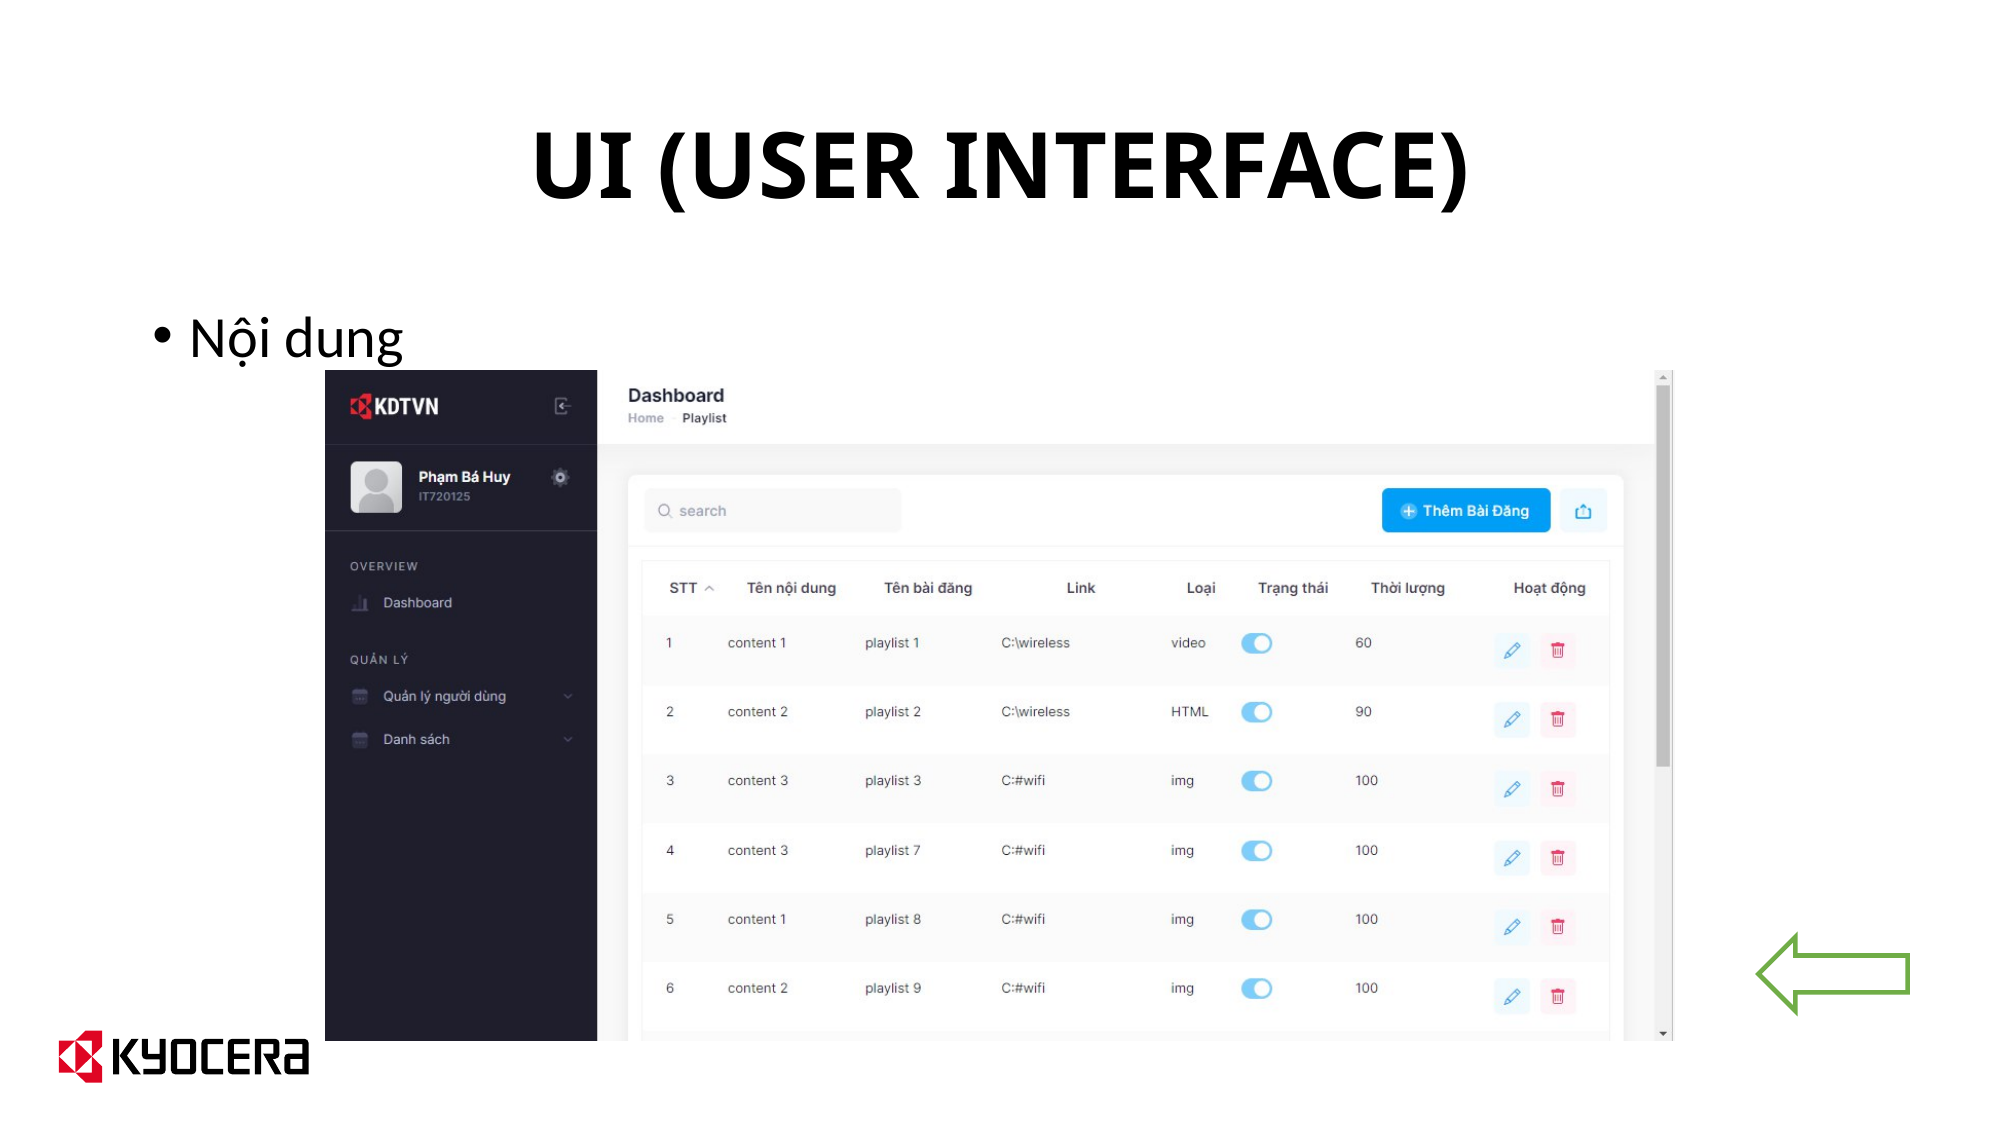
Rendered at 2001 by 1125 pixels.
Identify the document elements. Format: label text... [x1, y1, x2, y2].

text_box [1757, 934, 1909, 1014]
picture [325, 370, 1675, 1041]
list Nội dung [137, 299, 1863, 1014]
title UI (USER INTERFACE) [137, 59, 1863, 278]
